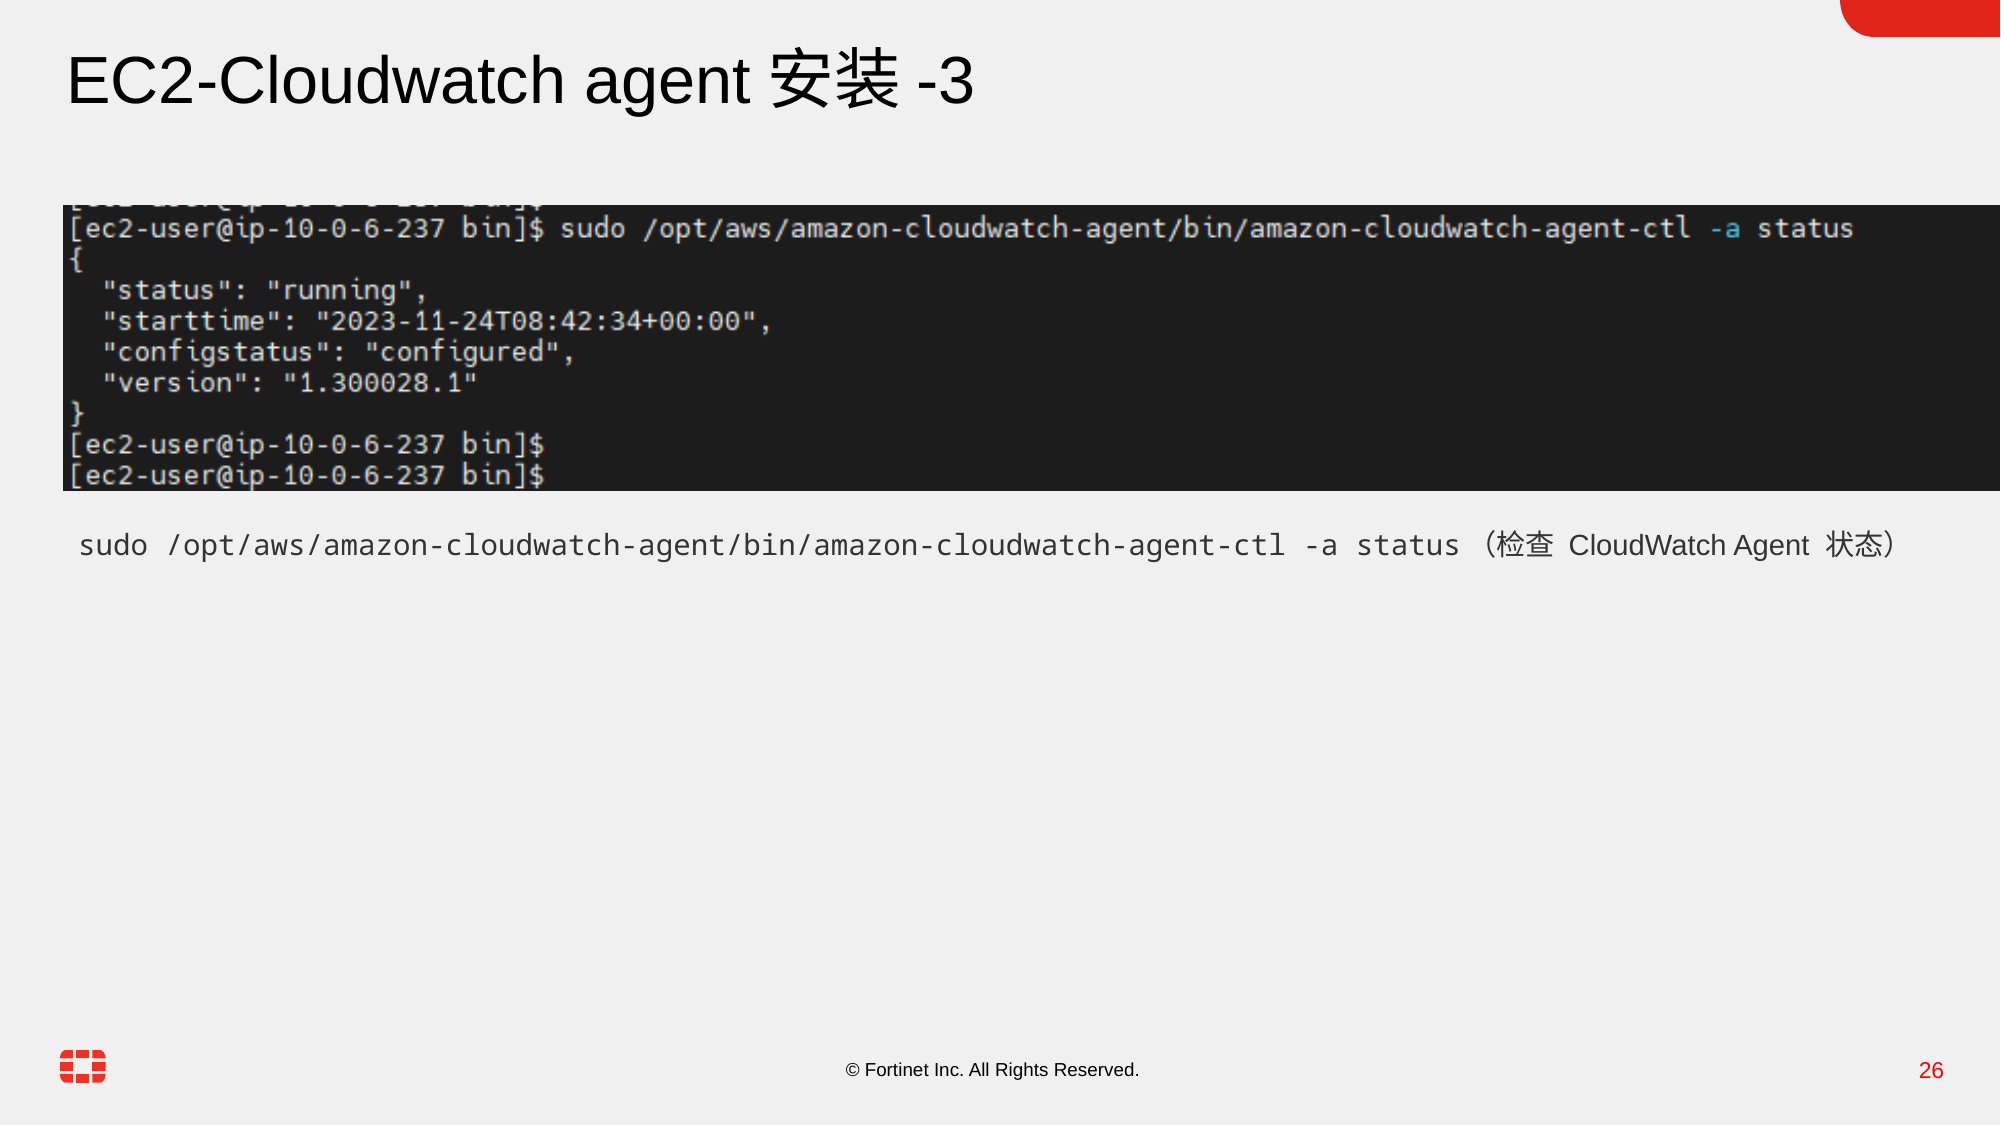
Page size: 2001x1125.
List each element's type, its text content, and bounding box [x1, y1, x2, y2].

text_box EC2-Cloudwatch agent安装-3 [51, 38, 991, 126]
picture [63, 205, 2000, 491]
text_box sudo /opt/aws/amazon-cloudwatch-agent/bin/amazon-cloudwatch-agent-ctl -a status（检查 CloudWatch Agent 状态） [63, 522, 2000, 569]
